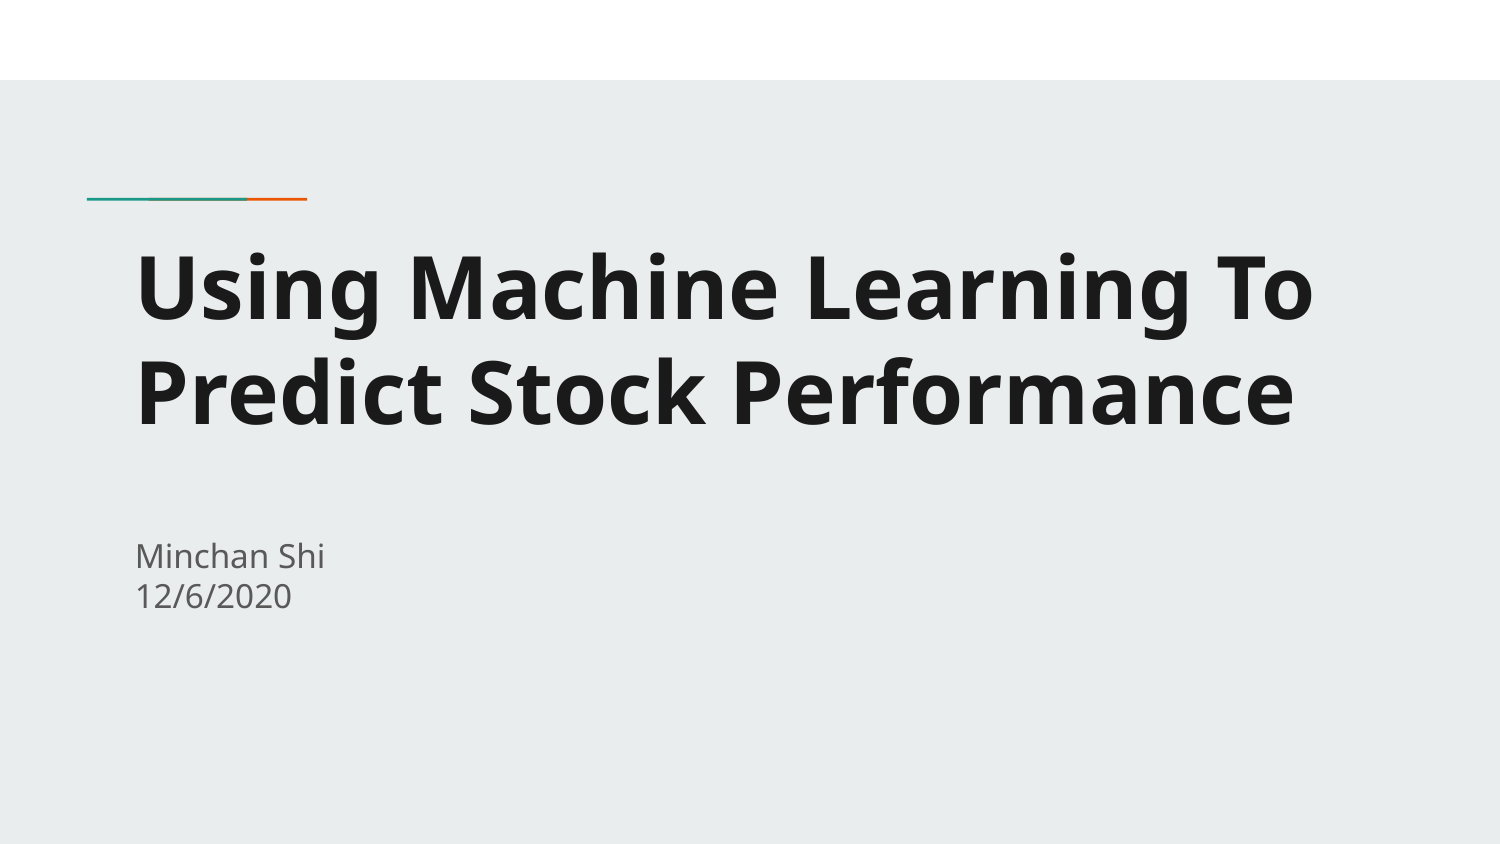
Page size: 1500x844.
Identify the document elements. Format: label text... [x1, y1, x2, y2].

title Using Machine Learning To Predict Stock Performance [119, 216, 1381, 490]
subtitle Minchan Shi 12/6/2020 [119, 520, 1381, 610]
